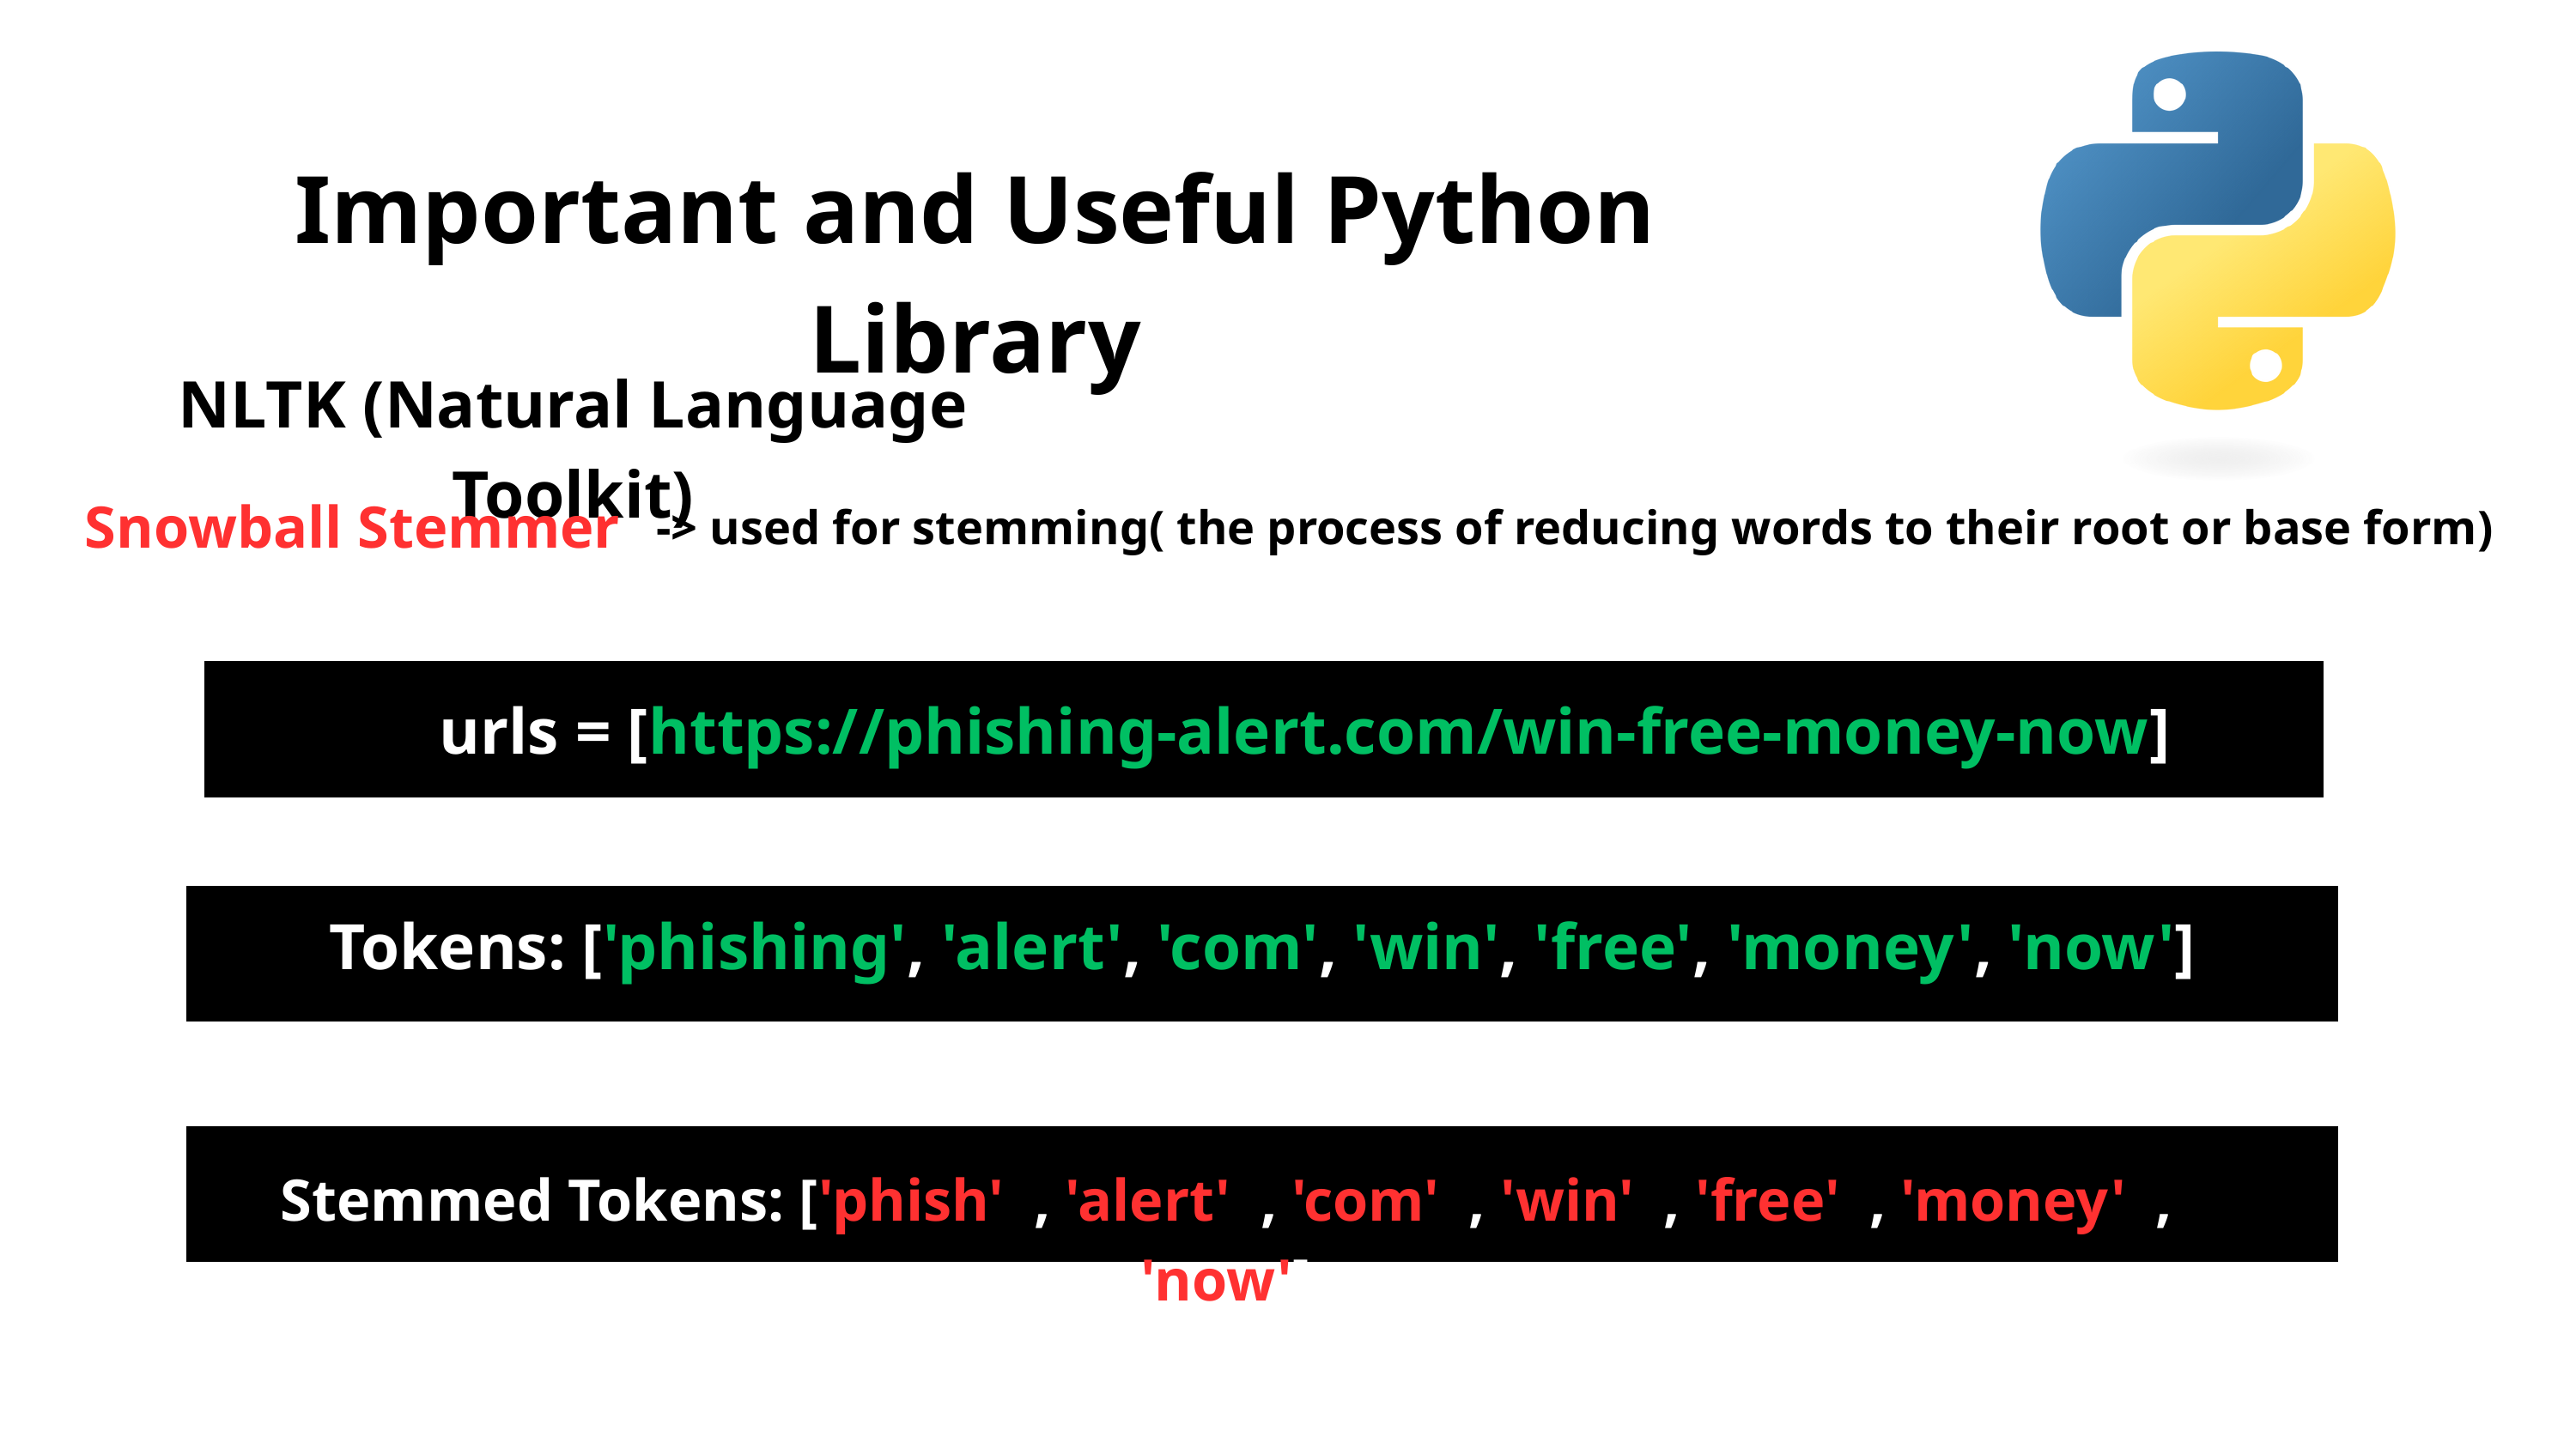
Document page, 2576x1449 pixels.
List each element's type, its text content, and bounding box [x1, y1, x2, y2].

text_box Stemmed Tokens: ['phish' , 'alert' , 'com' , 'win' , 'free' , 'money' , 'now'] [214, 1272, 2239, 1313]
text_box NLTK (Natural Language Toolkit) [59, 350, 1087, 531]
text_box Important and Useful Python Library [144, 131, 1806, 392]
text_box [204, 661, 2324, 797]
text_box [185, 885, 2339, 1022]
text_box [2040, 52, 2432, 481]
text_box -> used for stemming( the process of reducing words to their root or base form) [650, 488, 2501, 554]
text_box Snowball Stemmer [82, 479, 623, 560]
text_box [185, 1125, 2339, 1263]
